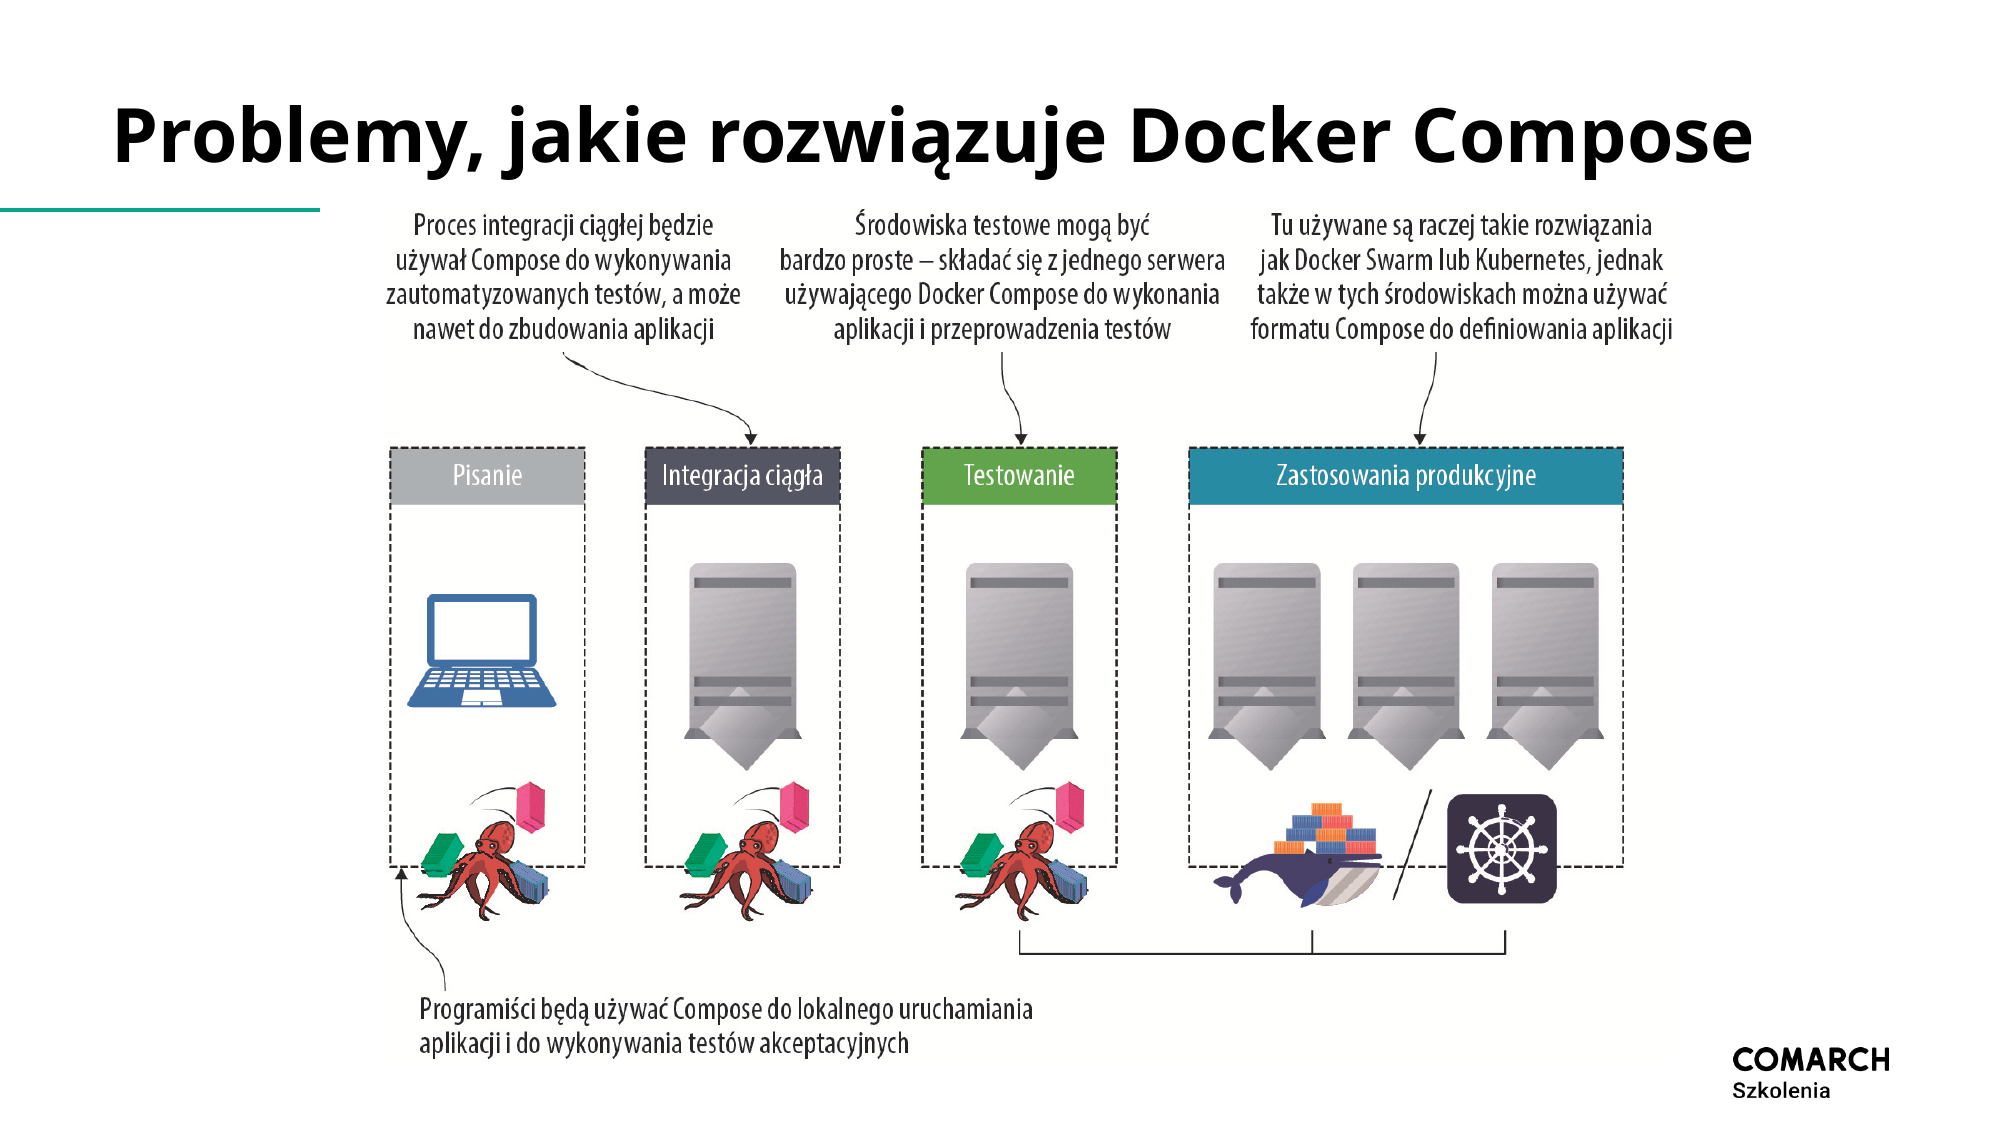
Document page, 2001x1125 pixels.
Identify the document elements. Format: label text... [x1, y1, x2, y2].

title Problemy, jakie rozwiązuje Docker Compose [111, 0, 1889, 185]
picture [1733, 1047, 1889, 1098]
picture [385, 208, 1672, 1061]
